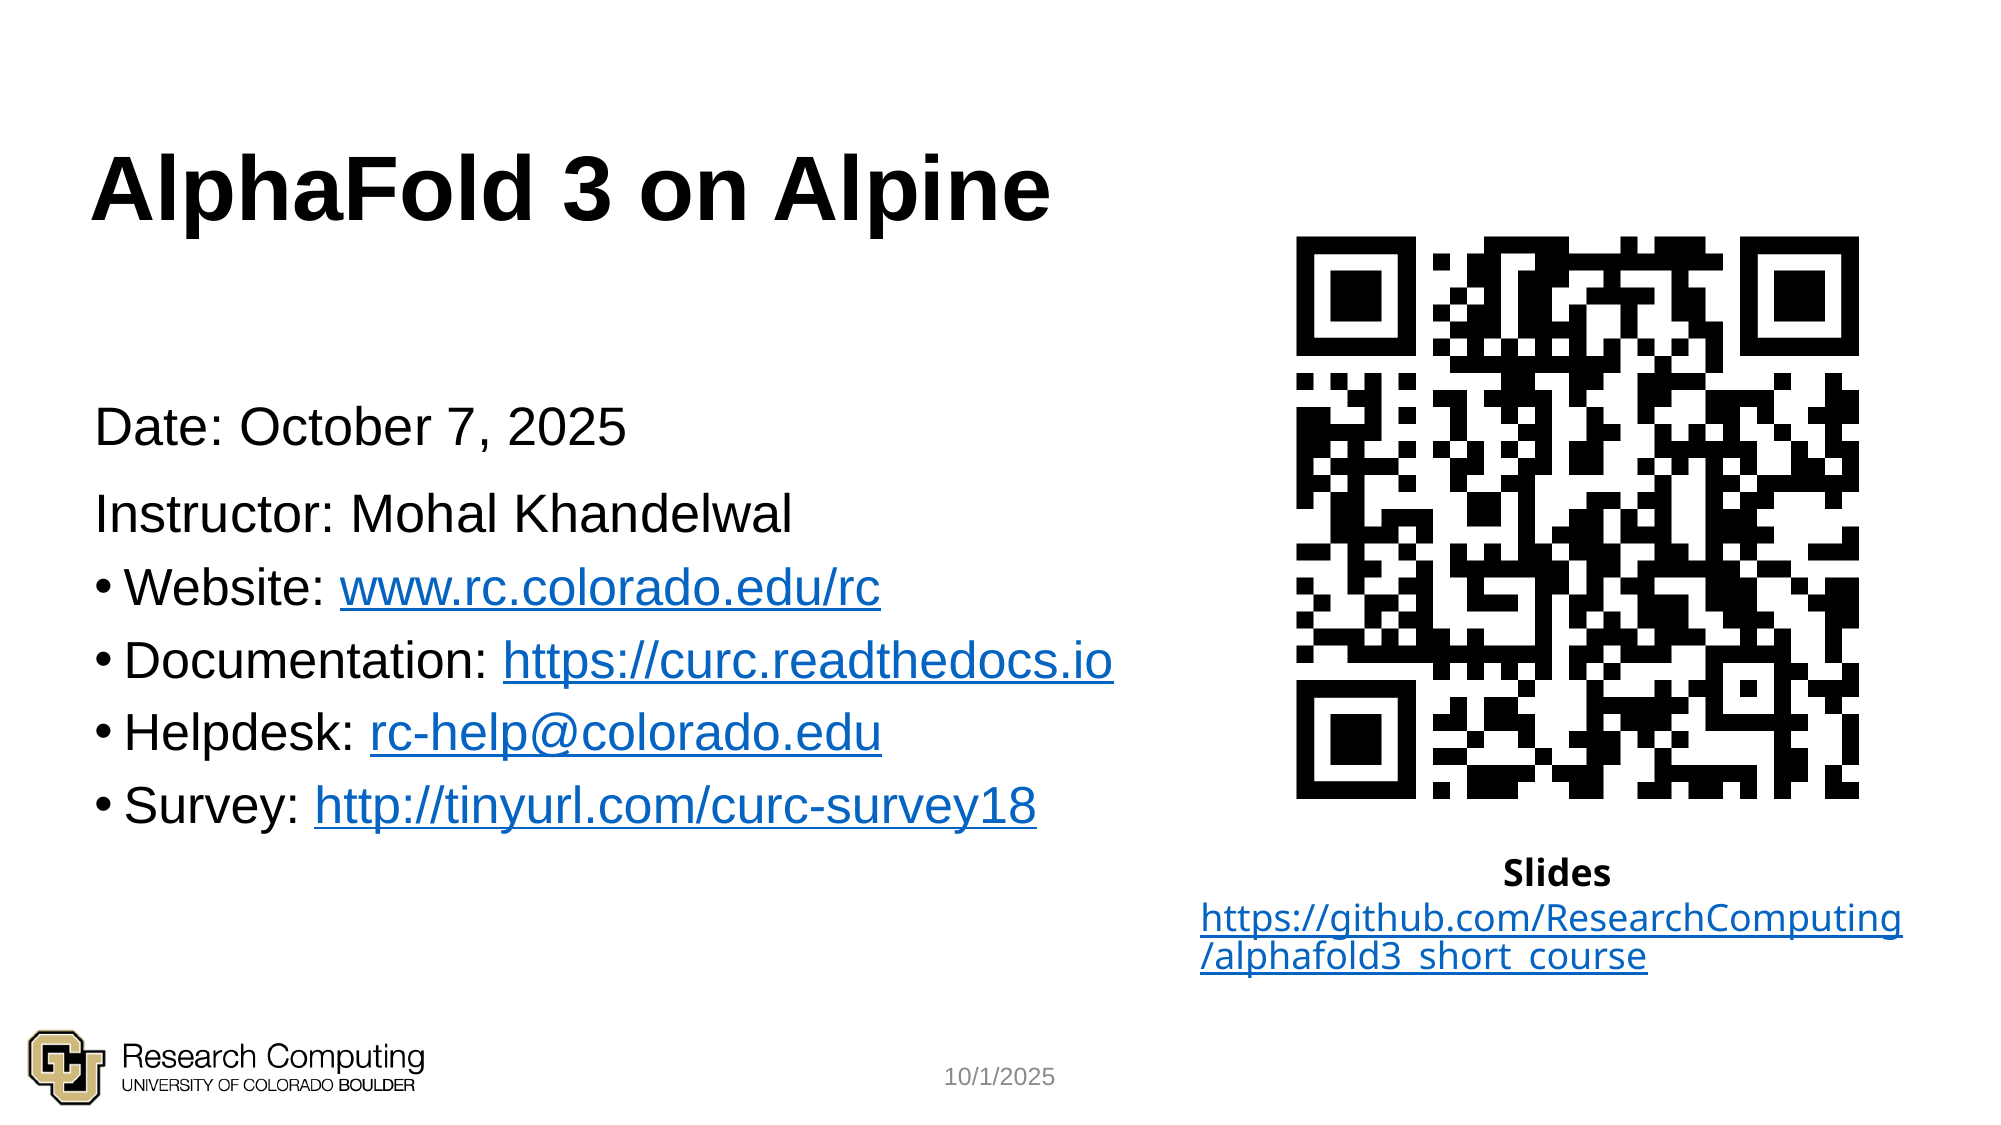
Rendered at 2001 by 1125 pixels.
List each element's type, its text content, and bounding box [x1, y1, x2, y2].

list Date: October 7, 2025 Instructor: Mohal Khandelwal Website: www.rc.colorado.edu/rc Documentation: https://curc.readthedocs.io Helpdesk: rc-help@colorado.edu Survey: http://tinyurl.com/curc-survey18 [79, 299, 1225, 1011]
picture [0, 1024, 775, 1121]
title AlphaFold 3 on Alpine [0, 82, 1434, 300]
text_box Slides https://github.com/ResearchComputing/alphafold3_short_course [1185, 841, 1929, 953]
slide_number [774, 1045, 1225, 1105]
picture [1261, 202, 1893, 846]
